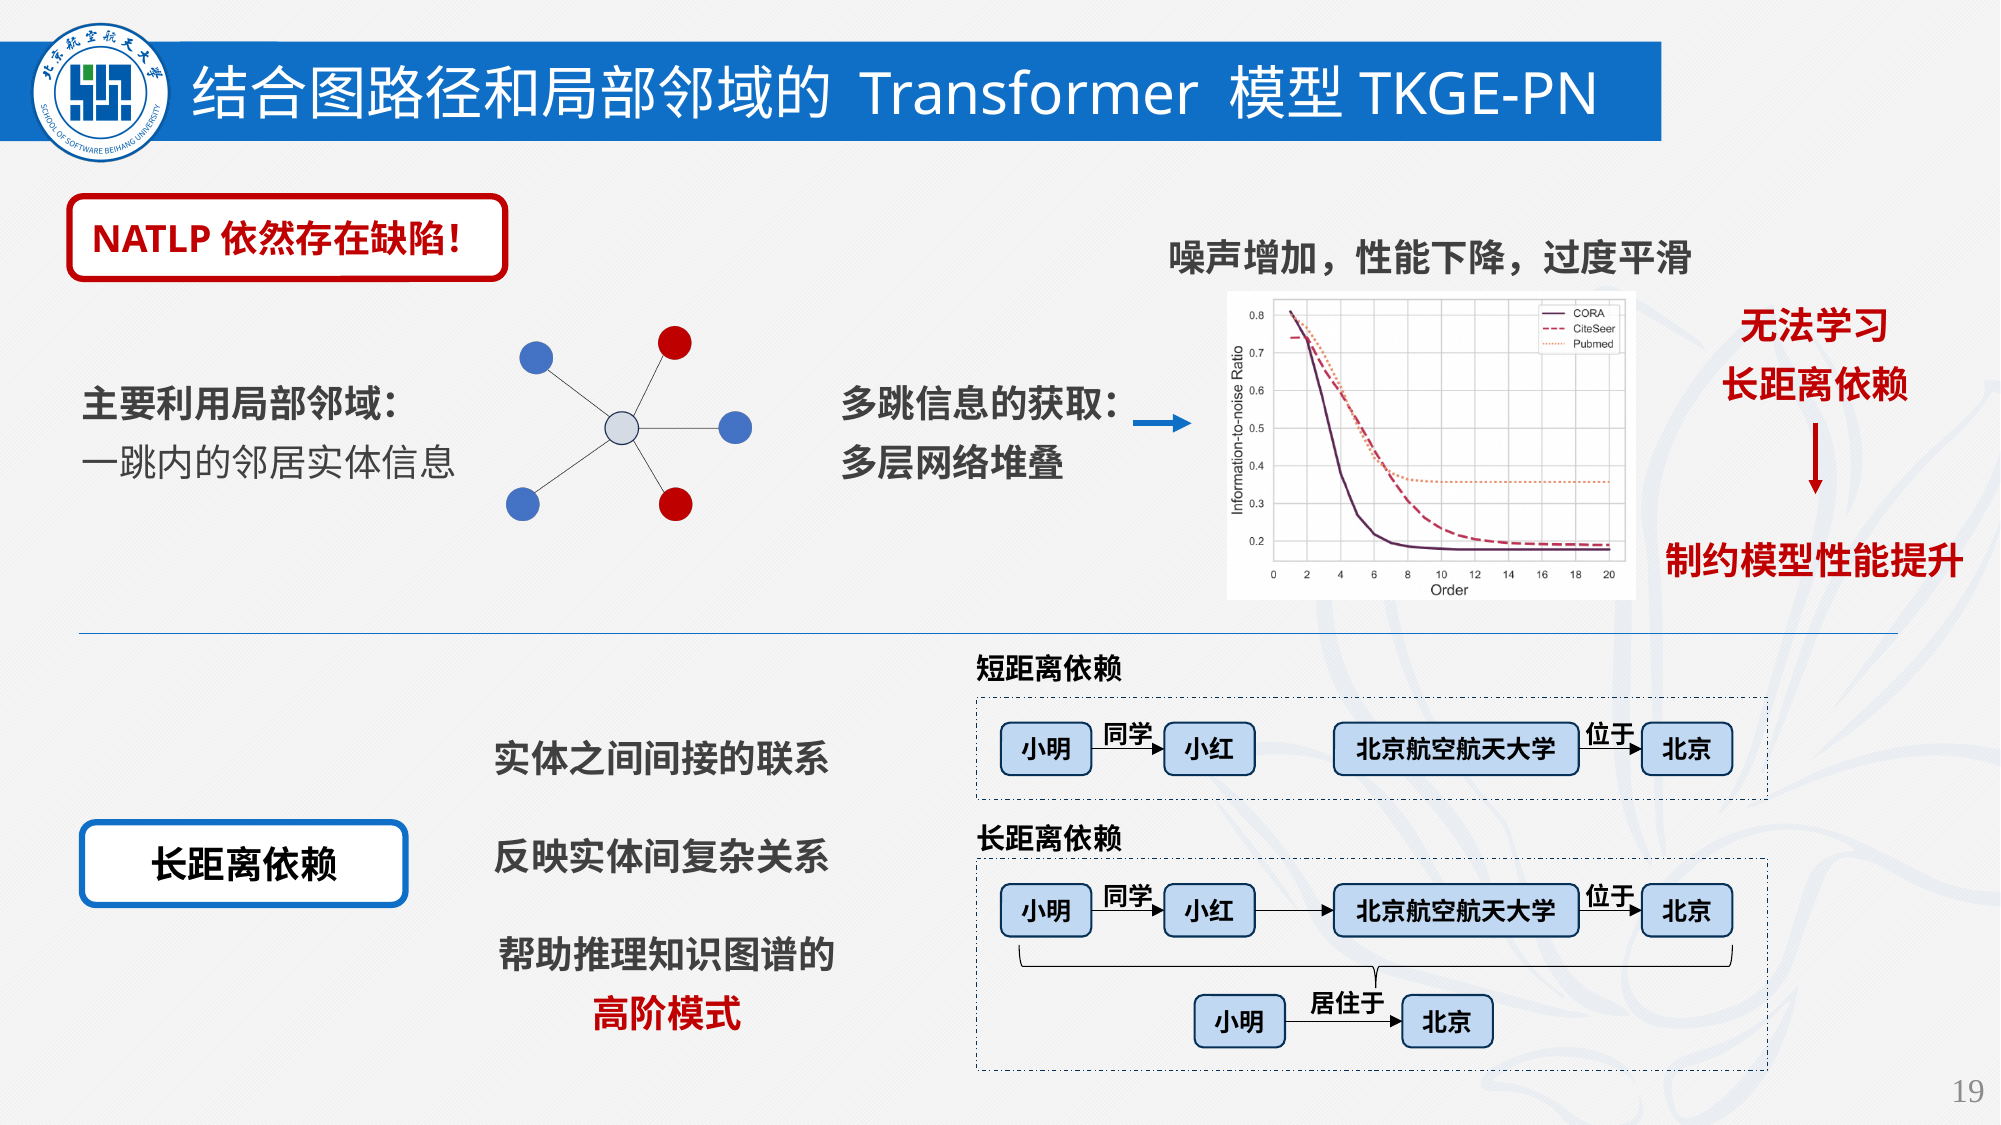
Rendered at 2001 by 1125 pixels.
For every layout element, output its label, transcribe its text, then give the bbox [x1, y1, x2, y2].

picture [19, 11, 181, 172]
text_box 噪声增加，性能下降，过度平滑 [1153, 212, 1733, 287]
text_box 居住于 [1296, 980, 1403, 1021]
text_box 短距离依赖 [976, 642, 1154, 693]
text_box 位于 [1571, 872, 1662, 918]
text_box 北京航空航天大学 [1332, 721, 1580, 777]
text_box 北京 [1401, 993, 1494, 1049]
text_box 位于 [1571, 711, 1662, 756]
text_box NATLP依然存在缺陷！ [68, 195, 507, 280]
picture [1227, 291, 1636, 600]
text_box 长距离依赖 [976, 812, 1154, 863]
text_box [975, 858, 1769, 1071]
text_box 主要利用局部邻域： 一跳内的邻居实体信息 [66, 359, 493, 492]
text_box 小红 [1163, 883, 1256, 938]
text_box 多跳信息的获取： 多层网络堆叠 [825, 359, 1216, 492]
text_box 小红 [1163, 721, 1256, 777]
text_box 反映实体间复杂关系 [450, 811, 876, 885]
slide_number 19 [1550, 1058, 2000, 1119]
text_box 北京航空航天大学 [1332, 883, 1580, 938]
text_box 北京 [1640, 721, 1734, 777]
text_box 长距离依赖 [80, 821, 407, 906]
text_box [975, 696, 1769, 801]
text_box 制约模型性能提升 [1635, 515, 2000, 590]
text_box 无法学习 长距离依赖 [1677, 281, 1954, 414]
text_box 同学 [1089, 872, 1180, 918]
text_box 帮助推理知识图谱的 高阶模式 [454, 910, 880, 1042]
picture [505, 326, 752, 521]
list 结合图路径和局部邻域的 Transformer 模型TKGE-PN [180, 41, 1662, 141]
text_box [1018, 944, 1733, 980]
text_box 实体之间间接的联系 [449, 714, 875, 788]
text_box 同学 [1089, 711, 1180, 756]
text_box 北京 [1640, 883, 1734, 938]
text_box 小明 [1193, 993, 1287, 1049]
text_box 居住于 [1296, 1022, 1403, 1026]
